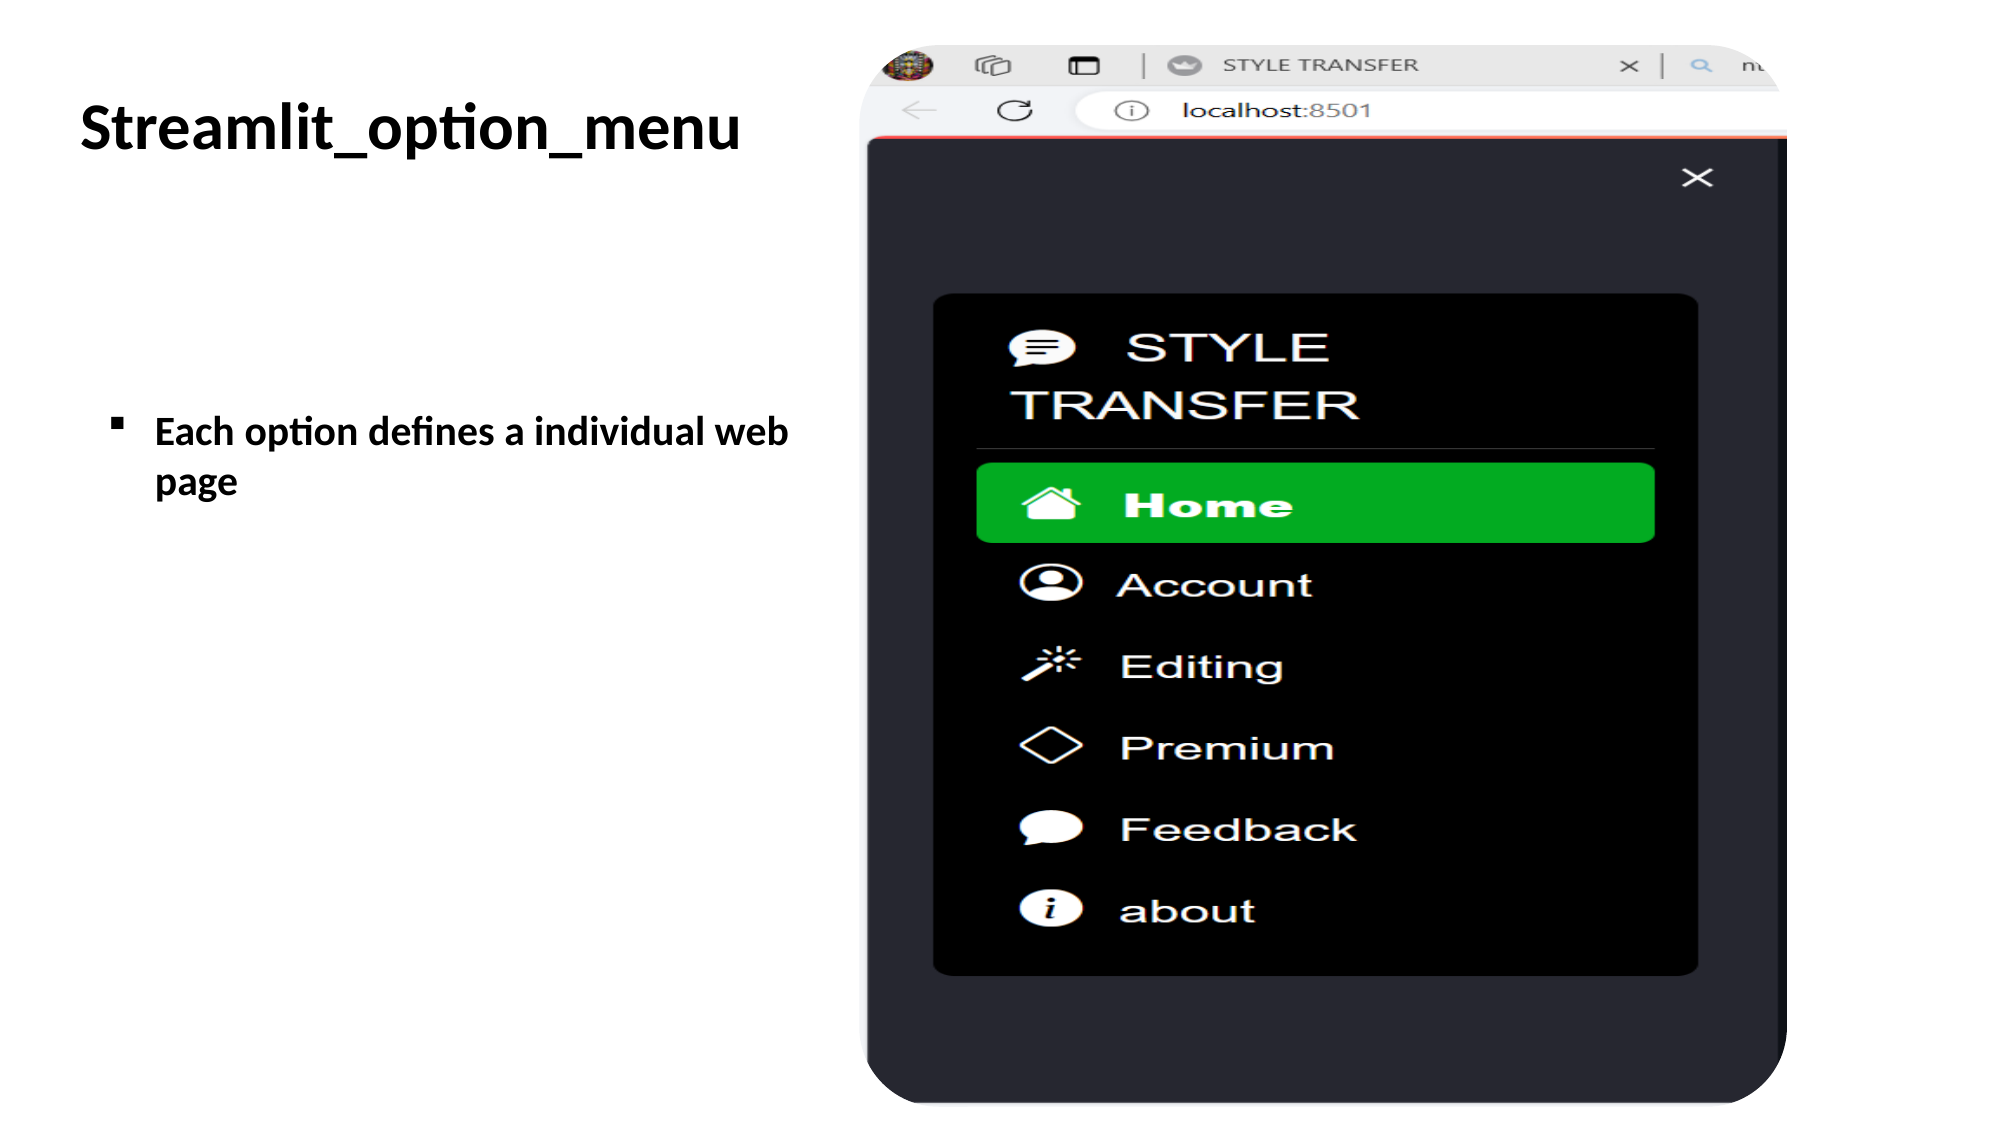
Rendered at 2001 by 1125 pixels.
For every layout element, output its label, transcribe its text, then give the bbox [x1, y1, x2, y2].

picture [859, 45, 1787, 1107]
text_box Streamlit_option_menu [65, 75, 859, 171]
text_box Each option defines a individual web page [93, 396, 859, 511]
